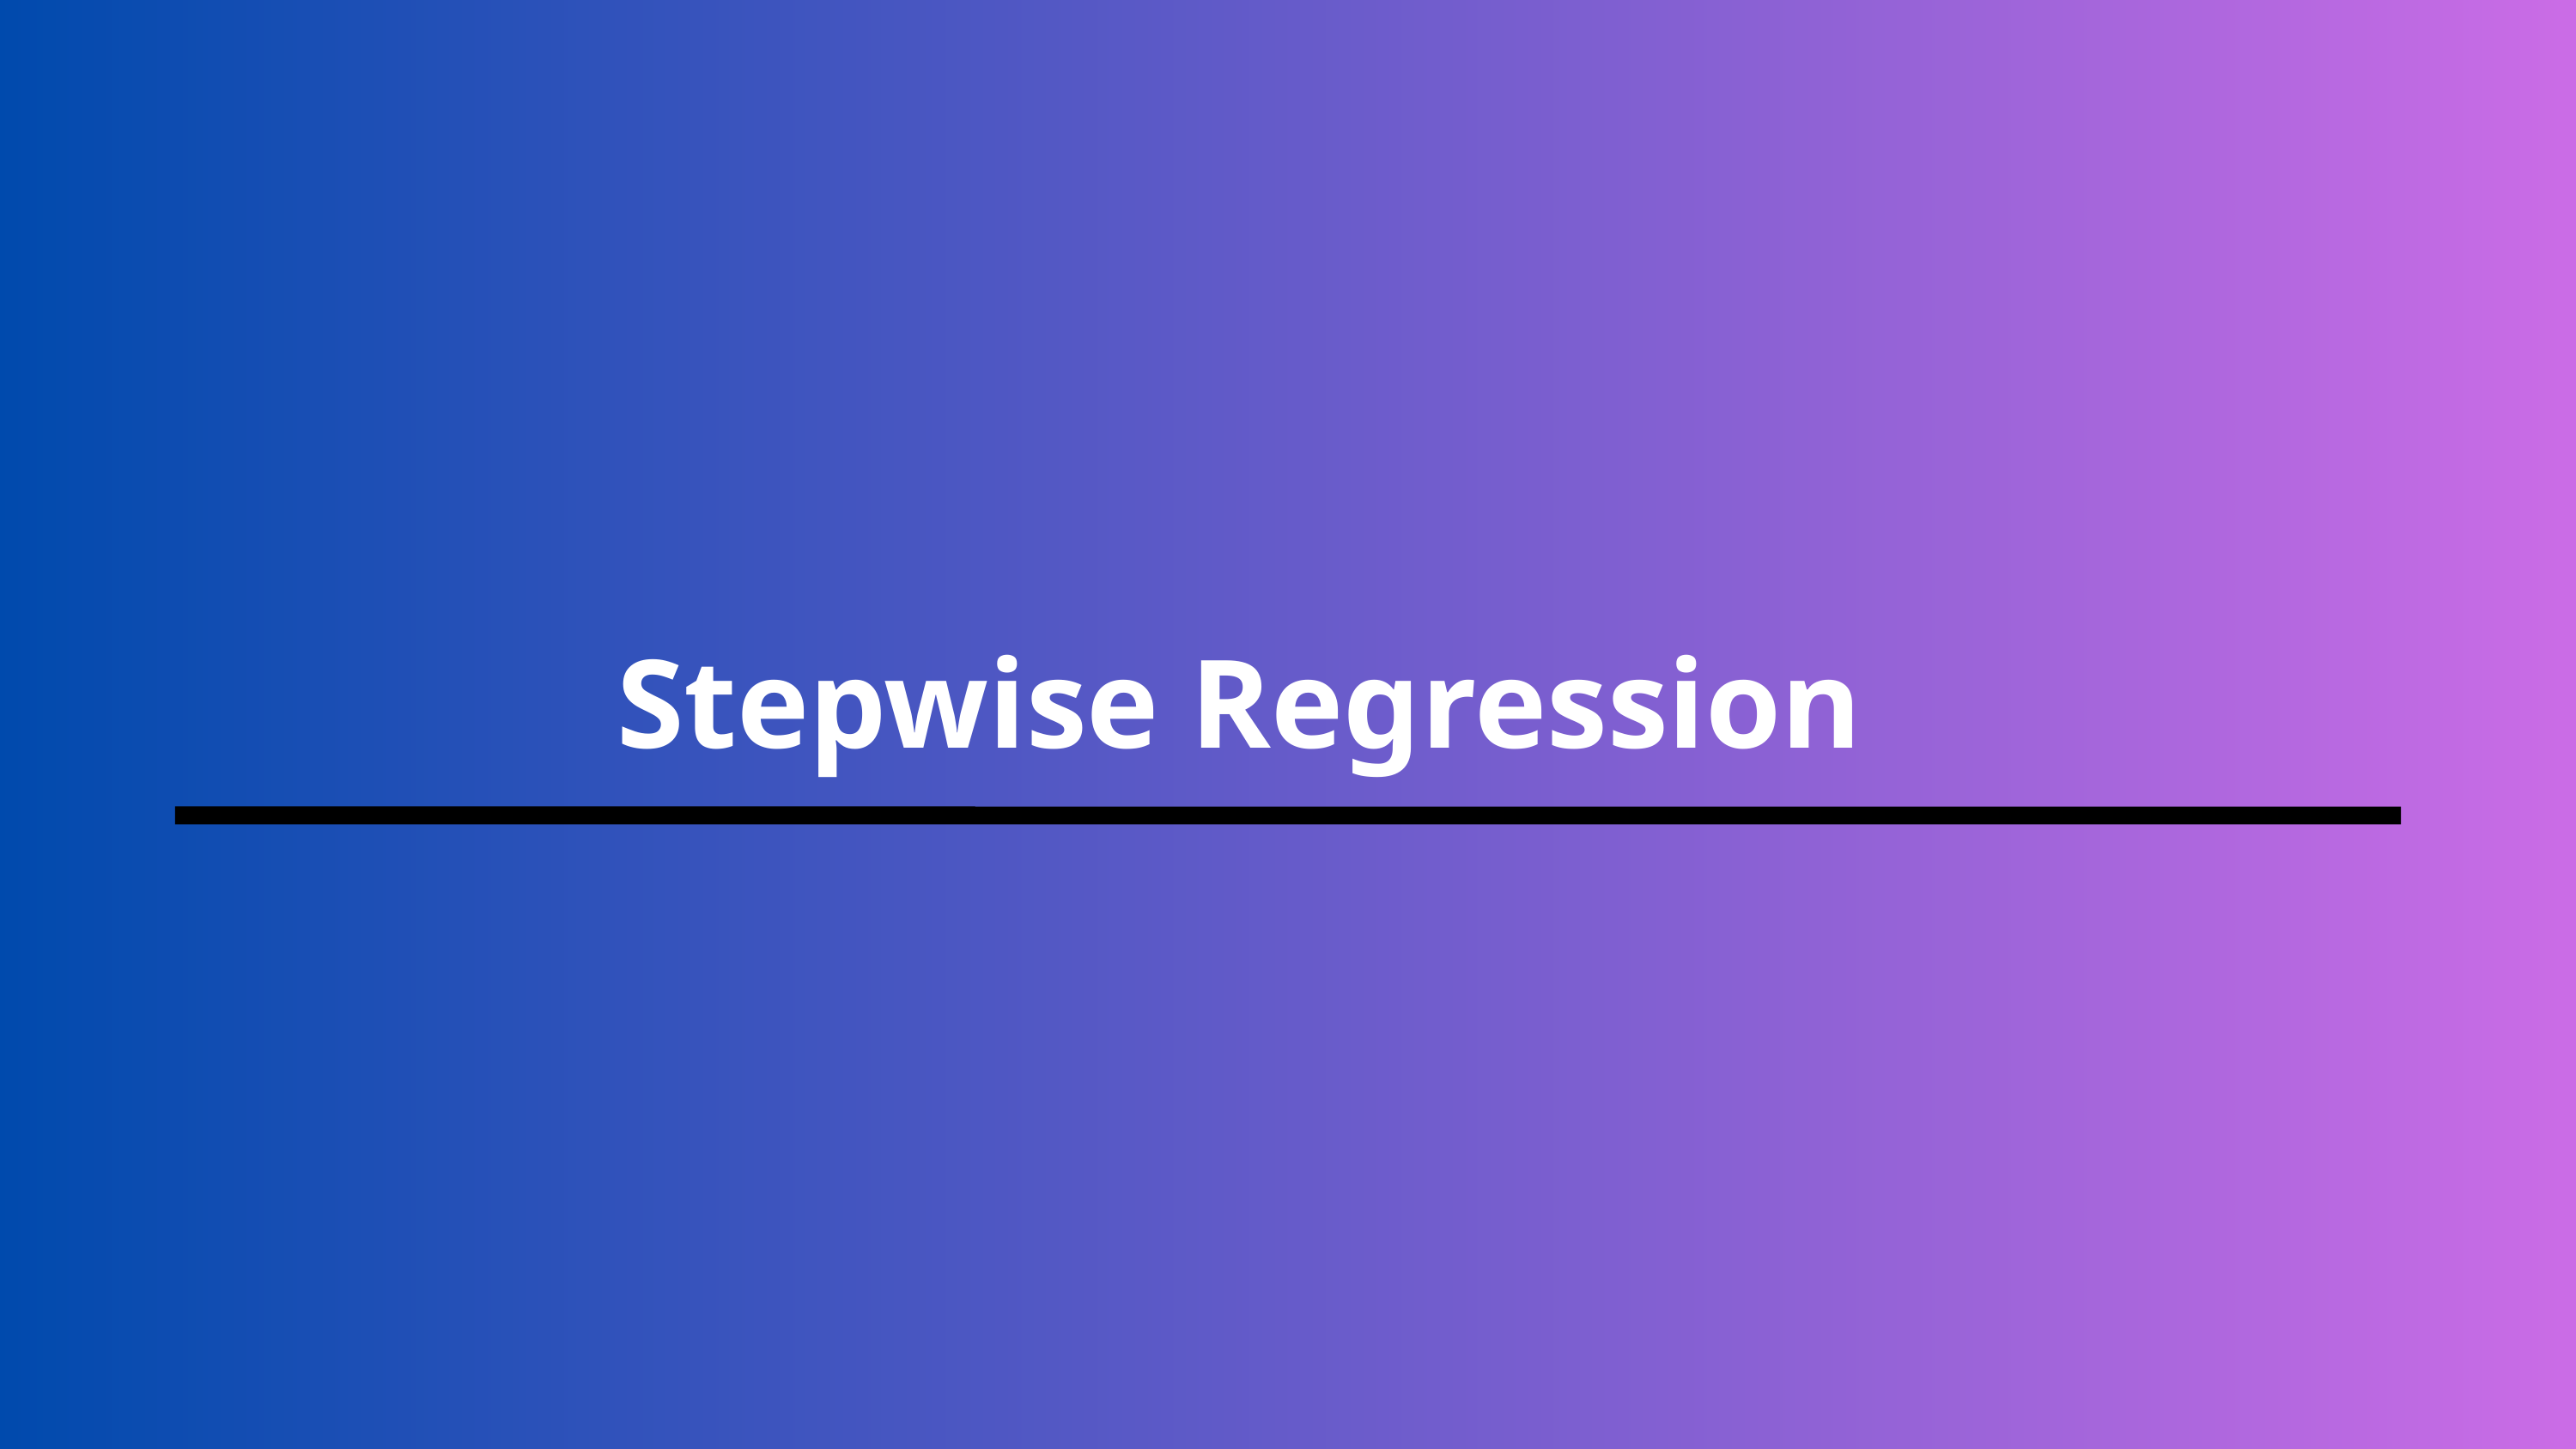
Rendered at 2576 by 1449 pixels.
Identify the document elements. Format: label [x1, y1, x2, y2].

text_box [174, 626, 2402, 822]
